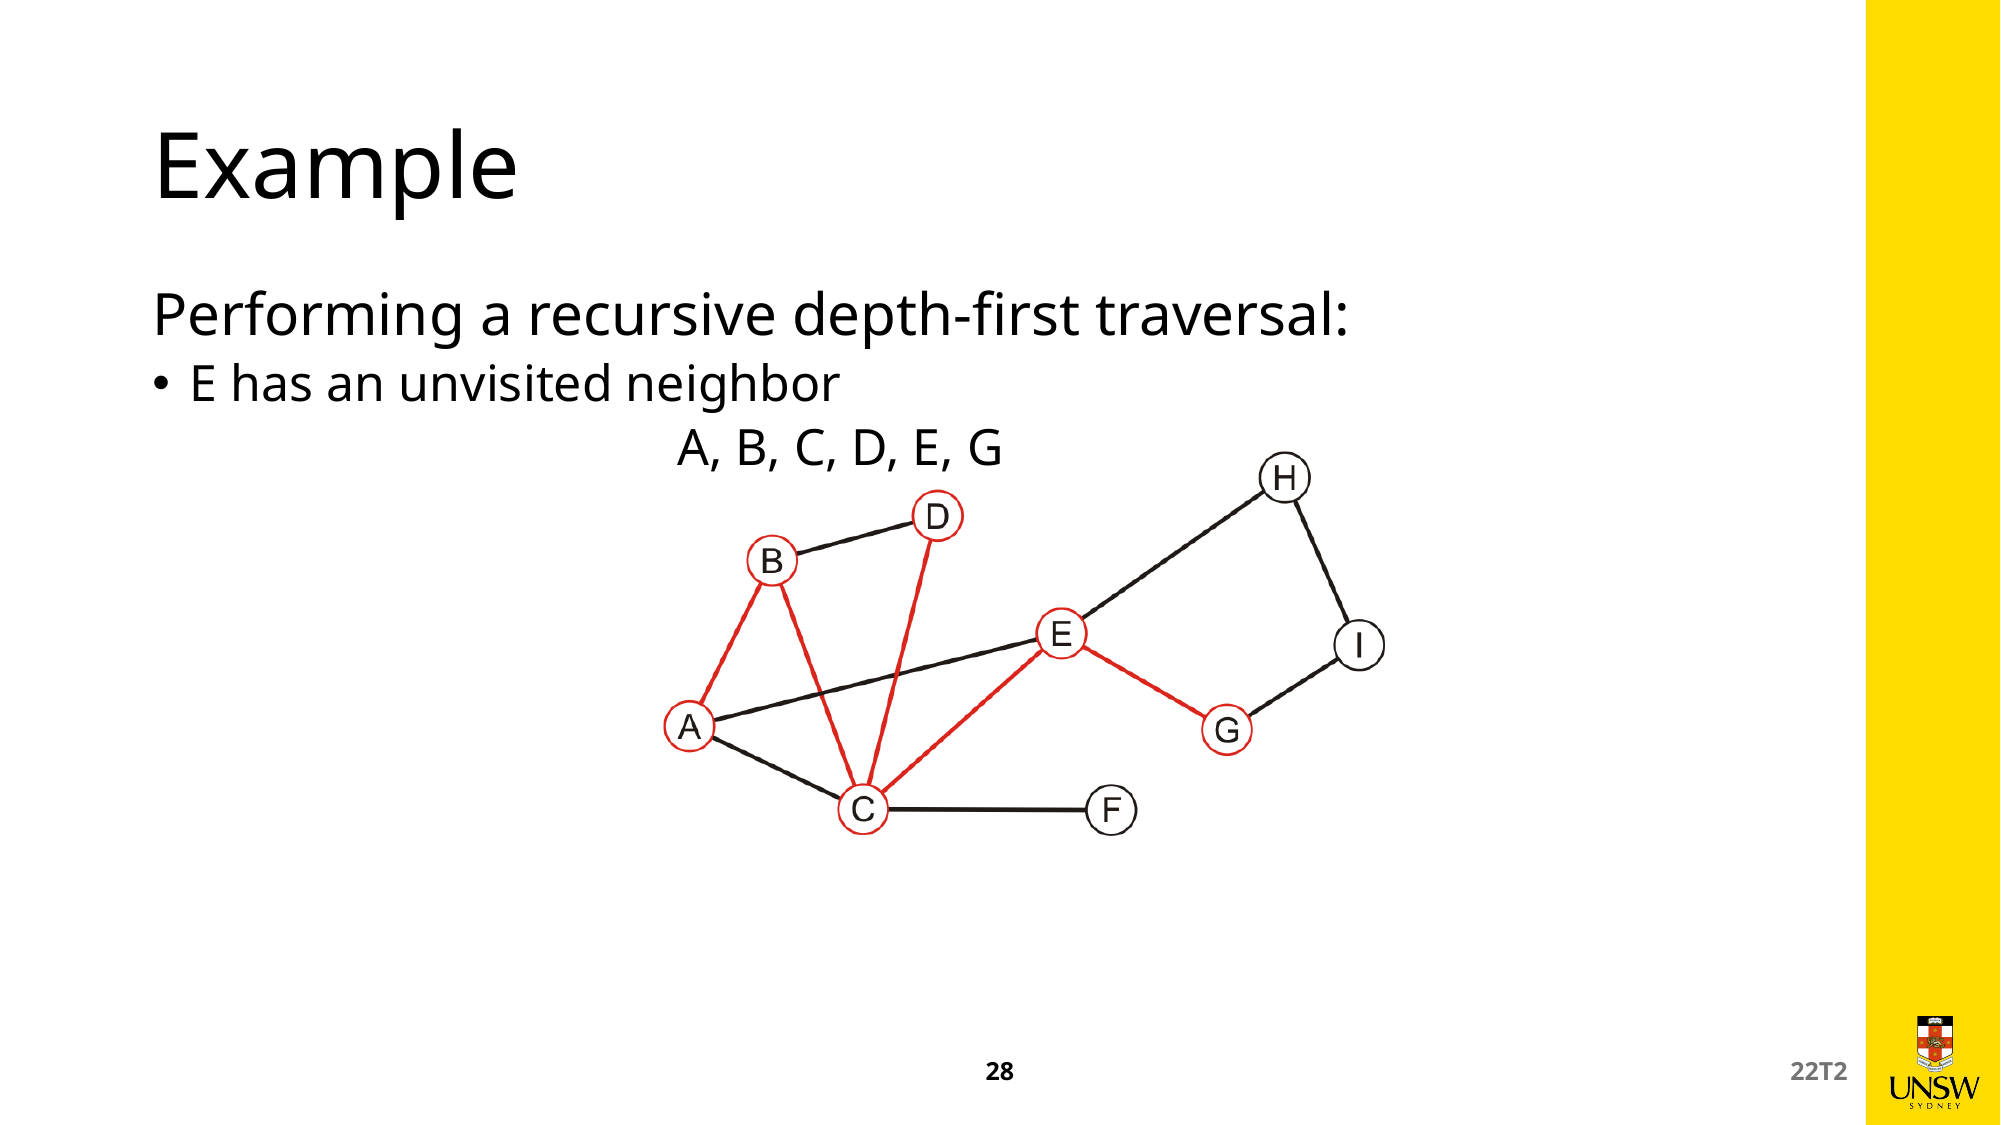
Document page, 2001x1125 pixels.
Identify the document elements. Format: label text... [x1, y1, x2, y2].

title Example [137, 59, 1863, 277]
slide_number 28 [774, 1042, 1225, 1103]
footer 22T2 [1225, 1042, 1863, 1103]
picture [655, 444, 1392, 842]
picture [1890, 1016, 1980, 1109]
list Performing a recursive depth-first traversal: E has an unvisited neighbor A, B, C, D, E, G [137, 277, 1863, 992]
